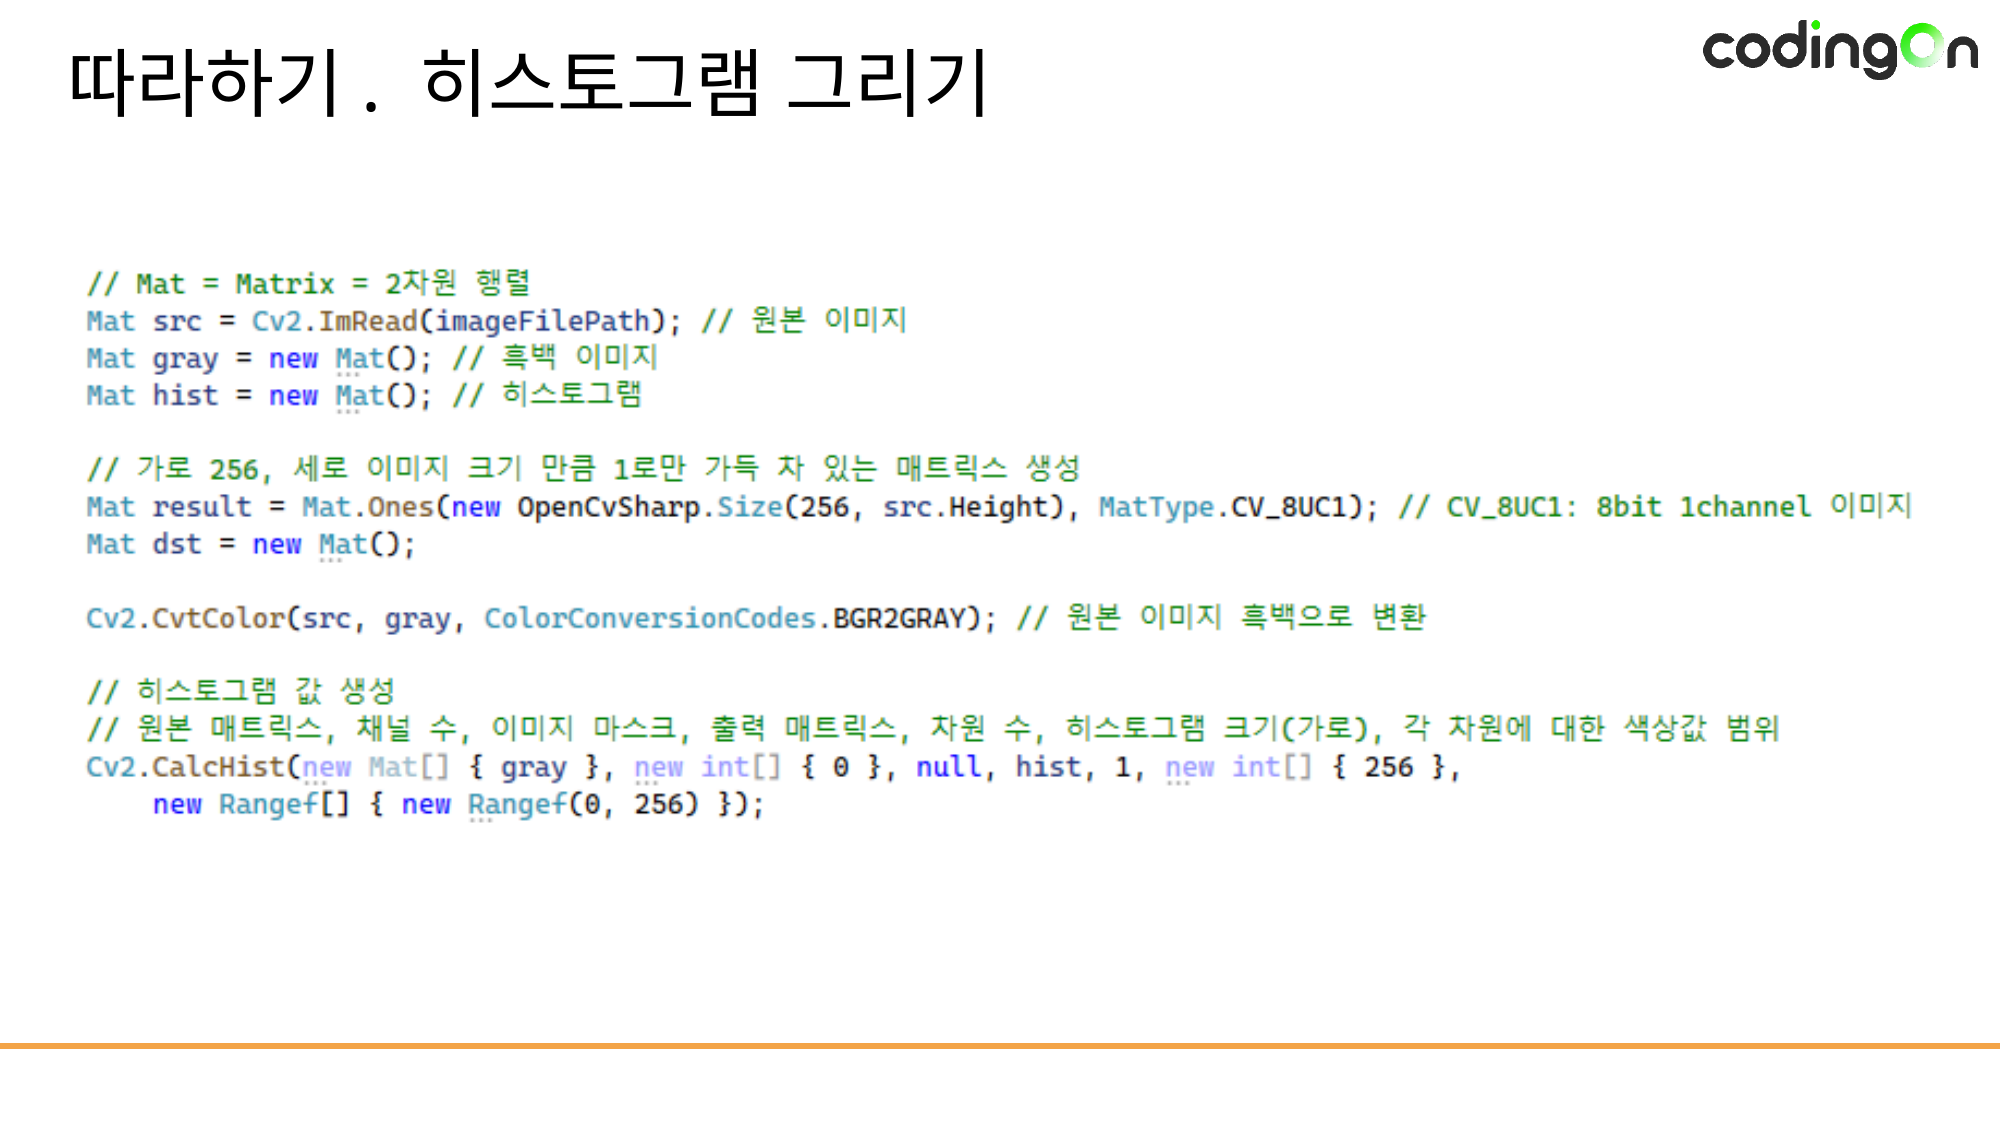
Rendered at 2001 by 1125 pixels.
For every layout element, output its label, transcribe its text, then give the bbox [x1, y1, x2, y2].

picture [1703, 20, 1978, 80]
title 따라하기. 히스토그램 그리기 [52, 17, 1492, 157]
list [75, 257, 1925, 836]
